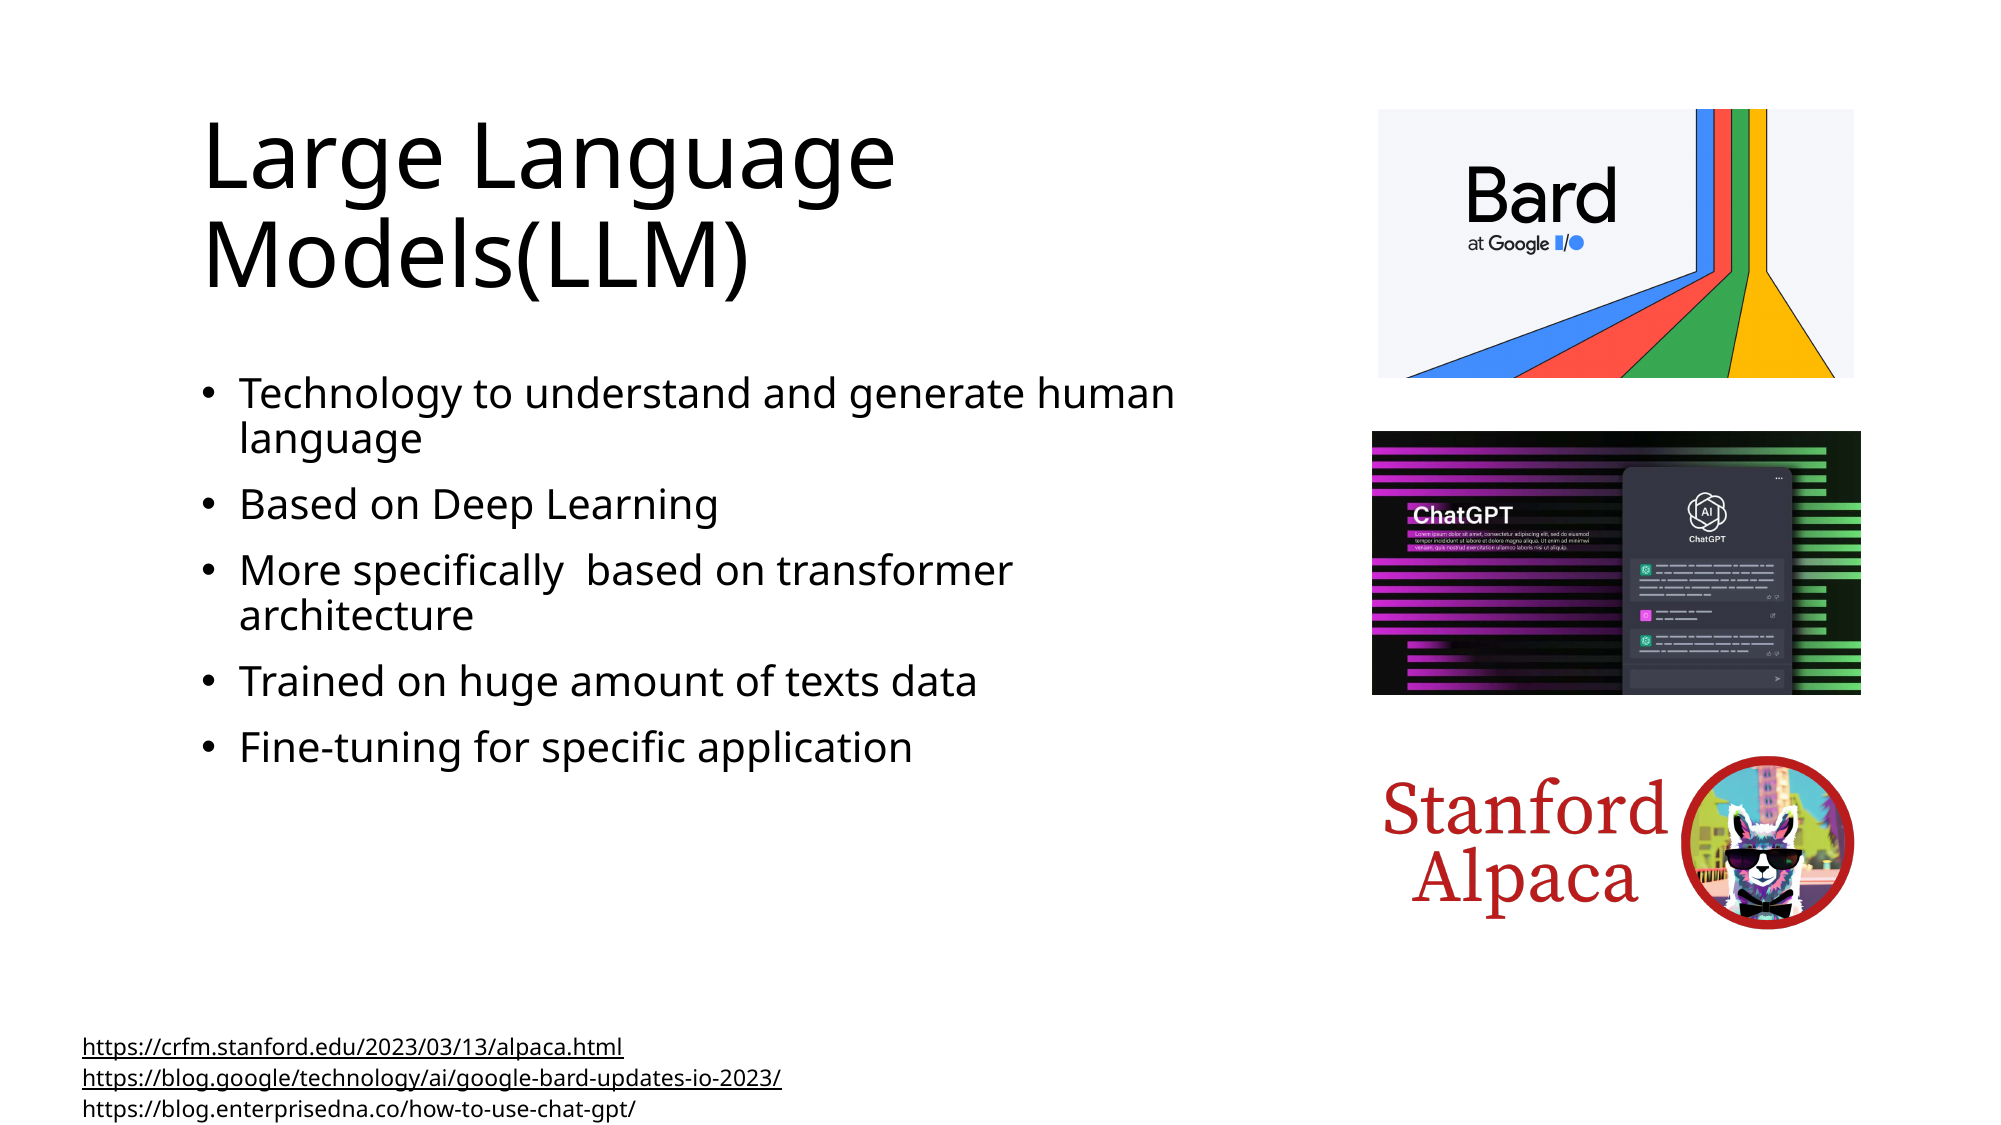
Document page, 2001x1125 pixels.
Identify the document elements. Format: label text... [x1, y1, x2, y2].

text_box https://crfm.stanford.edu/2023/03/13/alpaca.html https://blog.google/technology/ai/google-bard-updates-io-2023/ https://blog.enterprisedna.co/how-to-use-chat-gpt/ [67, 1025, 1128, 1125]
title Large Language Models(LLM) [186, 99, 1247, 317]
picture [1371, 748, 1861, 938]
picture [1371, 430, 1861, 696]
list Technology to understand and generate human language Based on Deep Learning More specifically based on transformer architecture Trained on huge amount of texts data Fine-tuning for specific application [186, 365, 1247, 917]
picture [1378, 108, 1854, 378]
